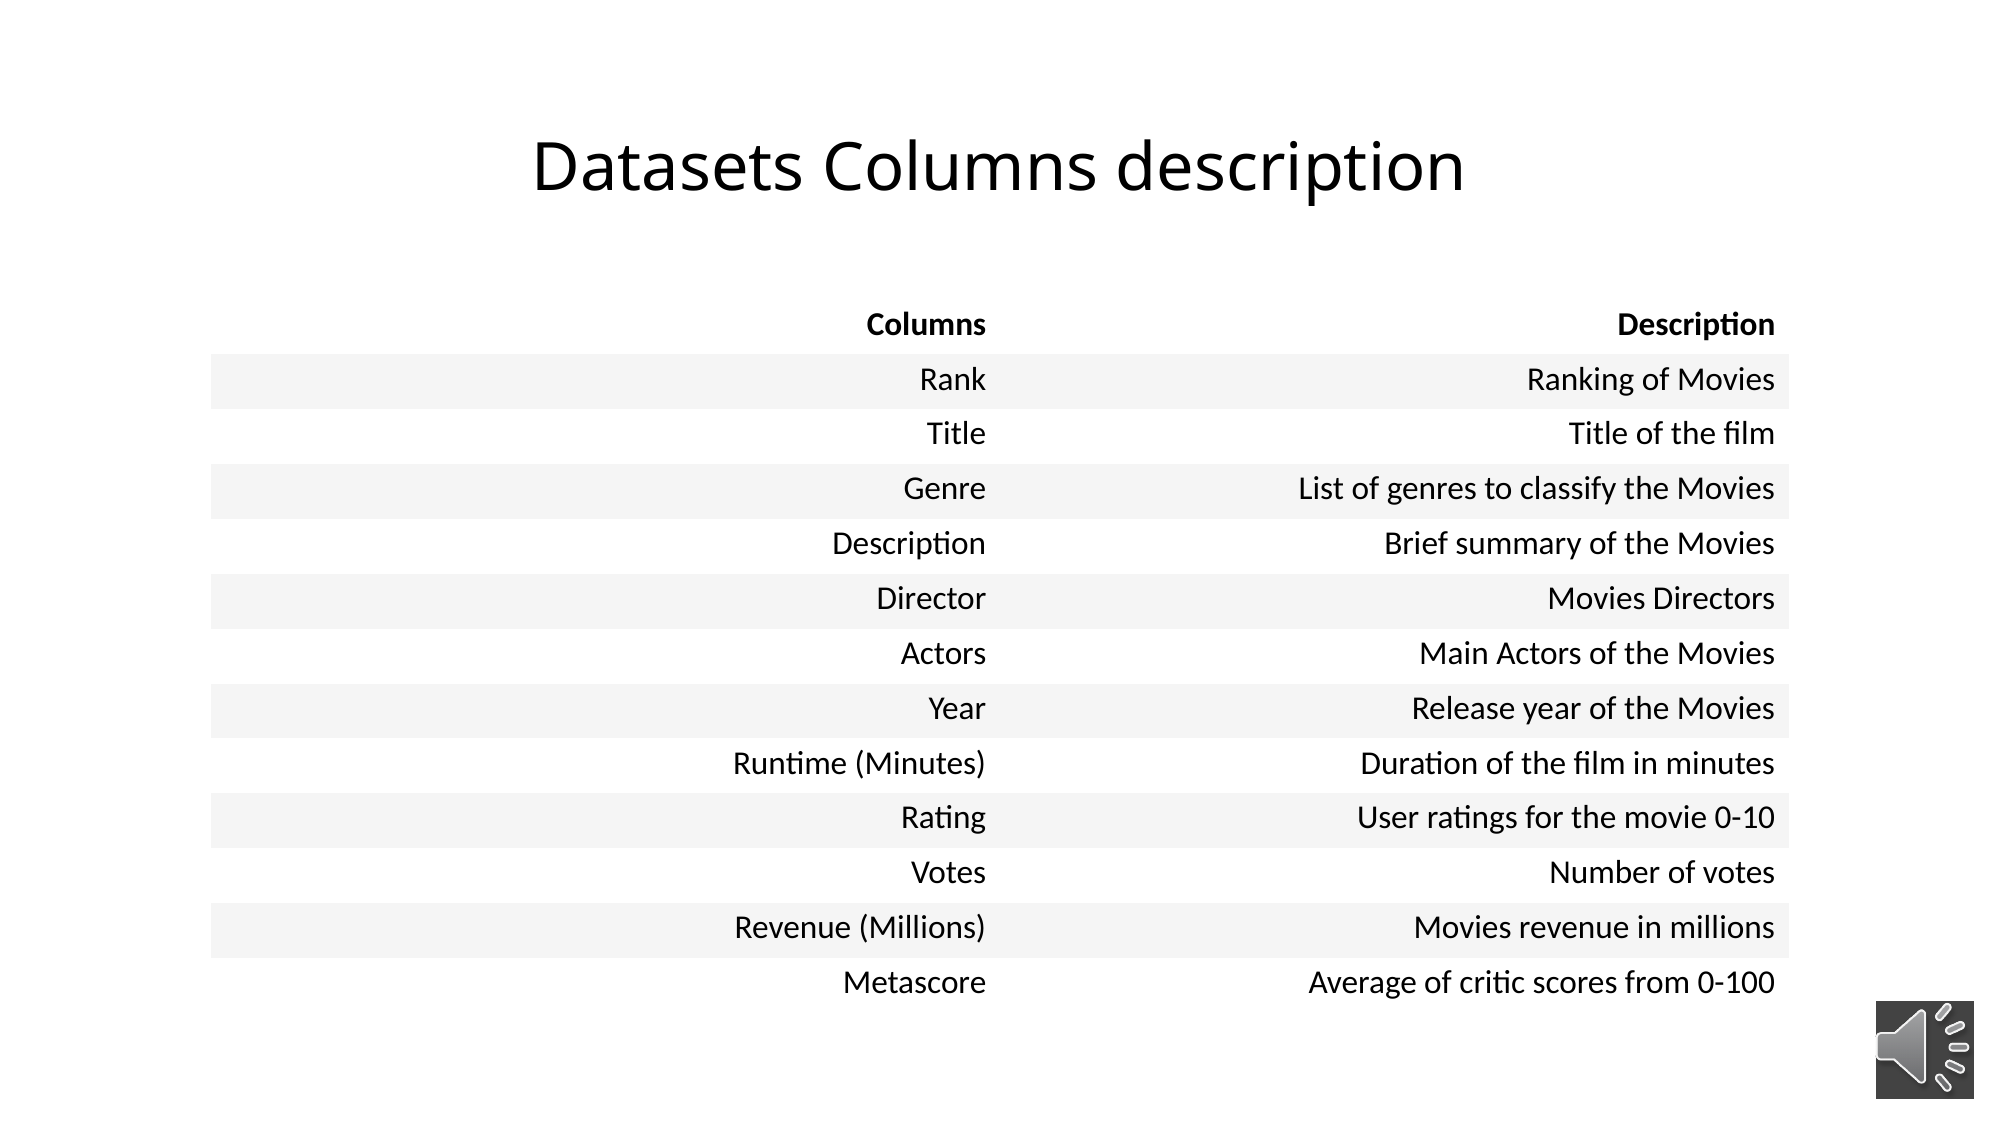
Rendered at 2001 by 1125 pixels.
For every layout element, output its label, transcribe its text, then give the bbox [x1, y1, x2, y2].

table_cell Revenue (Millions) [211, 903, 1000, 958]
table_cell Main Actors of the Movies [1000, 629, 1789, 684]
table_cell Number of votes [1000, 848, 1789, 903]
table_cell List of genres to classify the Movies [1000, 464, 1789, 519]
table_cell Rank [211, 354, 1000, 409]
table_cell Ranking of Movies [1000, 354, 1789, 409]
table_cell Title [211, 409, 1000, 464]
picture [1874, 999, 1975, 1100]
table_cell Metascore [211, 958, 1000, 1013]
table_cell Description [211, 519, 1000, 574]
table_cell Release year of the Movies [1000, 684, 1789, 738]
table_cell Brief summary of the Movies [1000, 519, 1789, 574]
table_cell Duration of the film in minutes [1000, 738, 1789, 793]
table_cell Runtime (Minutes) [211, 738, 1000, 793]
table_cell Rating [211, 793, 1000, 848]
title Datasets Columns description [137, 59, 1863, 278]
table_cell Director [211, 574, 1000, 629]
table_cell Actors [211, 629, 1000, 684]
table_header Columns [211, 299, 1000, 354]
table_cell Genre [211, 464, 1000, 519]
table_cell User ratings for the movie 0-10 [1000, 793, 1789, 848]
table_cell Movies Directors [1000, 574, 1789, 629]
table_cell Title of the film [1000, 409, 1789, 464]
table_cell Movies revenue in millions [1000, 903, 1789, 958]
table_cell Year [211, 684, 1000, 738]
table_cell Votes [211, 848, 1000, 903]
table_cell Average of critic scores from 0-100 [1000, 958, 1789, 1013]
table_header Description [1000, 299, 1789, 354]
